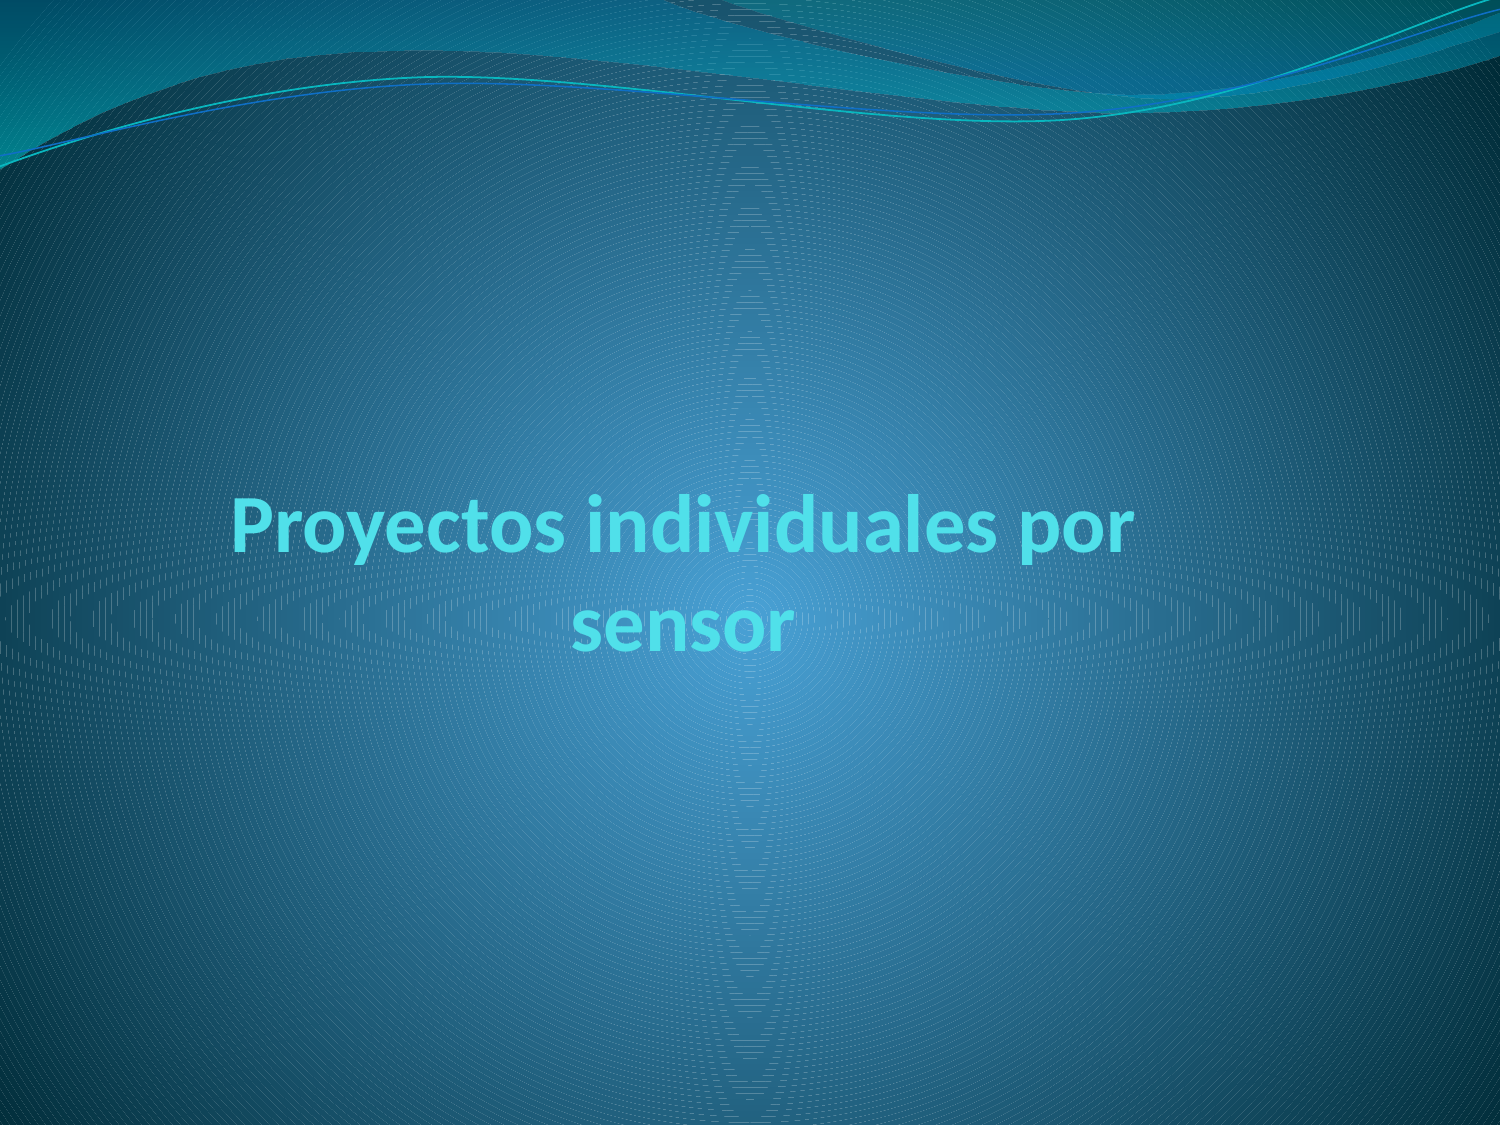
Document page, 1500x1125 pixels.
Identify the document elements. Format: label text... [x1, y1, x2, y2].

title Proyectos individuales por sensor [142, 468, 1228, 669]
